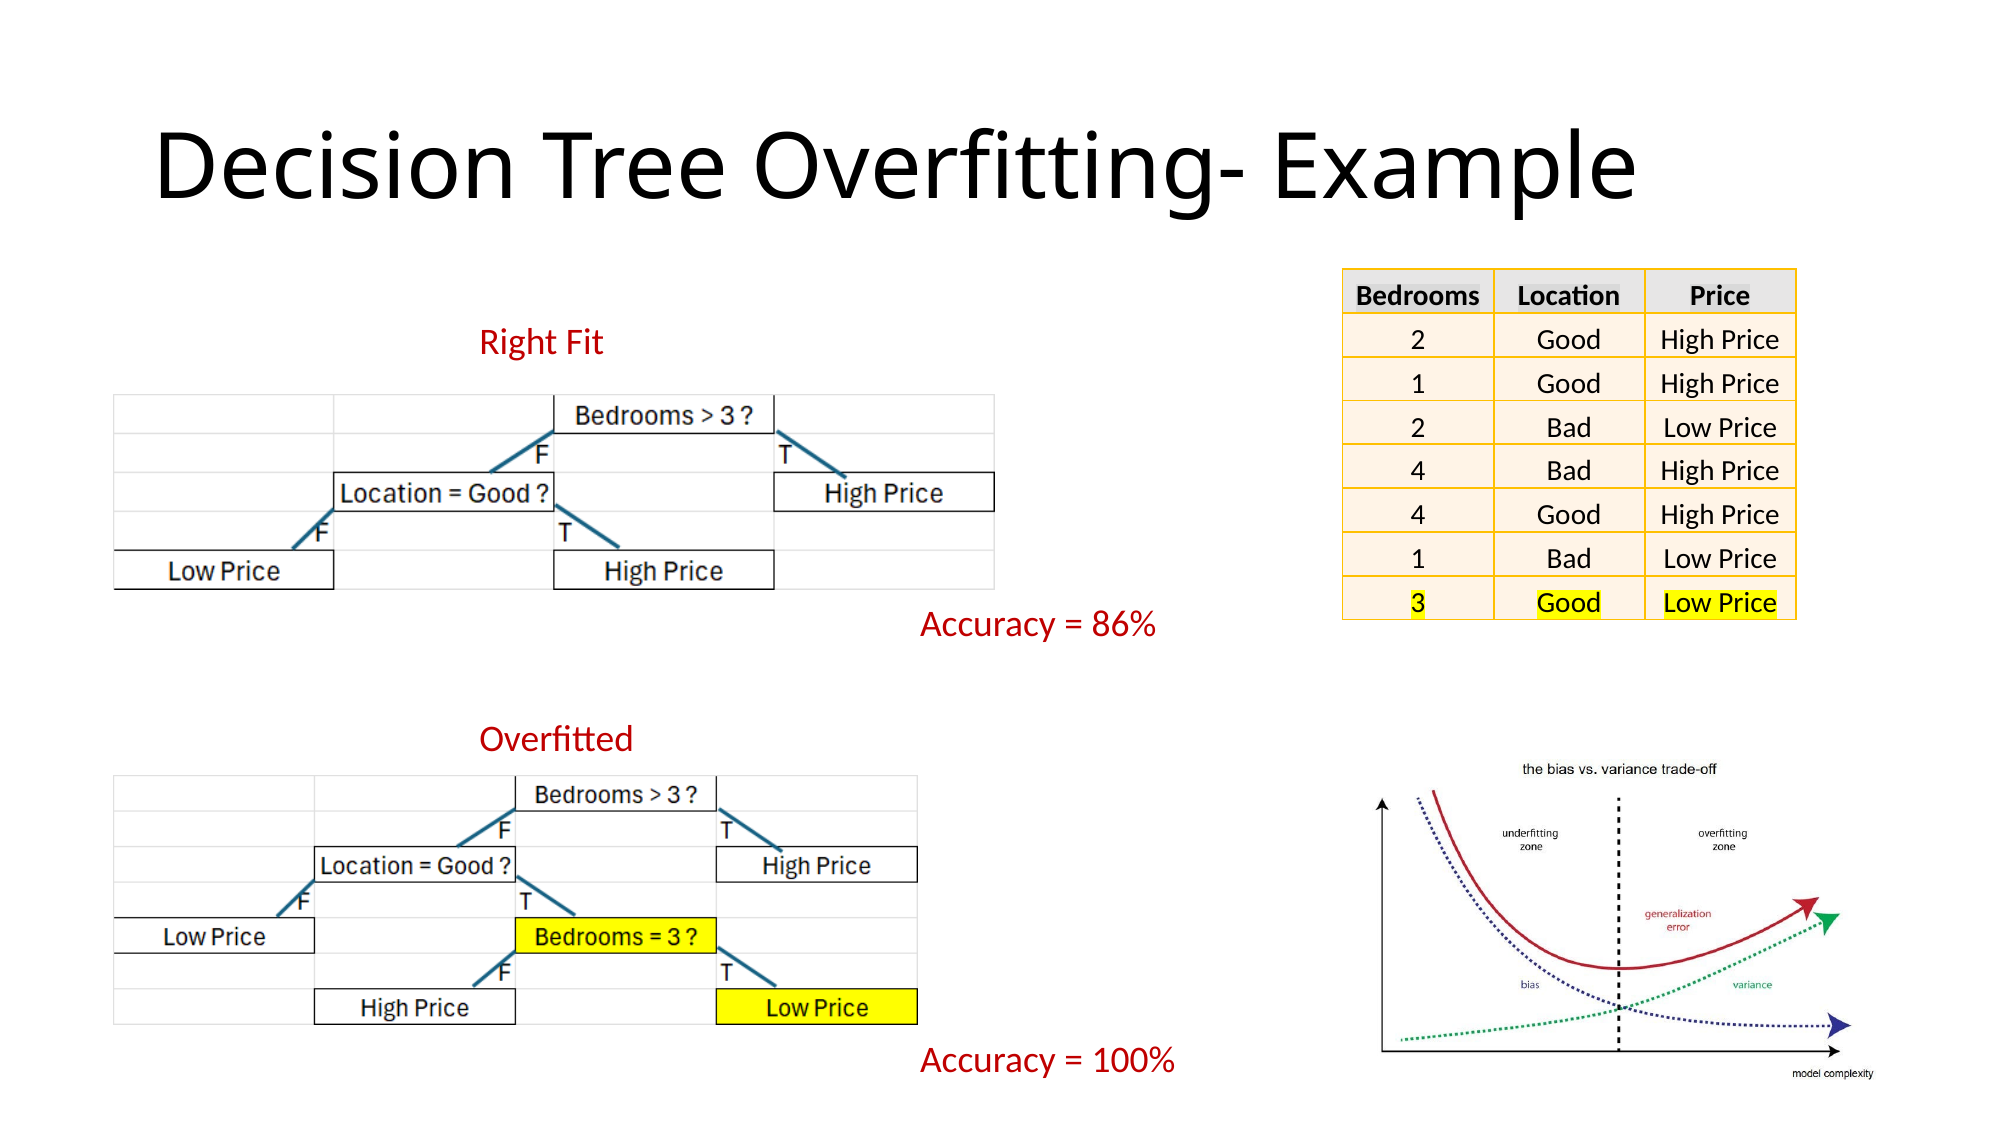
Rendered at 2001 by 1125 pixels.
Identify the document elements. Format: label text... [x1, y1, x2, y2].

table_cell 2 [1343, 314, 1493, 356]
picture [113, 775, 918, 1025]
table_cell 1 [1343, 358, 1493, 400]
text_box Right Fit [464, 310, 842, 370]
table_header Bedrooms [1343, 270, 1493, 312]
table_cell Good [1495, 358, 1644, 400]
table_cell Good [1495, 577, 1644, 619]
table_cell 1 [1343, 533, 1493, 575]
text_box Overfitted [464, 706, 842, 767]
picture [1367, 759, 1887, 1088]
table_cell Good [1495, 314, 1644, 356]
table_cell Low Price [1646, 533, 1795, 575]
table_cell Bad [1495, 445, 1644, 487]
table_cell High Price [1646, 358, 1795, 400]
table_cell 3 [1343, 577, 1493, 619]
table_header Location [1495, 270, 1644, 312]
table_cell 2 [1343, 401, 1493, 443]
table_cell Bad [1495, 401, 1644, 443]
table_cell Good [1495, 489, 1644, 531]
table_cell High Price [1646, 445, 1795, 487]
table_cell High Price [1646, 489, 1795, 531]
table_cell Bad [1495, 533, 1644, 575]
picture [113, 394, 995, 590]
text_box Accuracy = 86% [905, 591, 1206, 652]
title Decision Tree Overfitting- Example [137, 59, 1863, 278]
table_cell High Price [1646, 314, 1795, 356]
text_box Accuracy = 100% [905, 1027, 1206, 1087]
table_header Price [1646, 270, 1795, 312]
table_cell 4 [1343, 445, 1493, 487]
table_cell Low Price [1646, 577, 1795, 619]
table_cell 4 [1343, 489, 1493, 531]
table_cell Low Price [1646, 401, 1795, 443]
